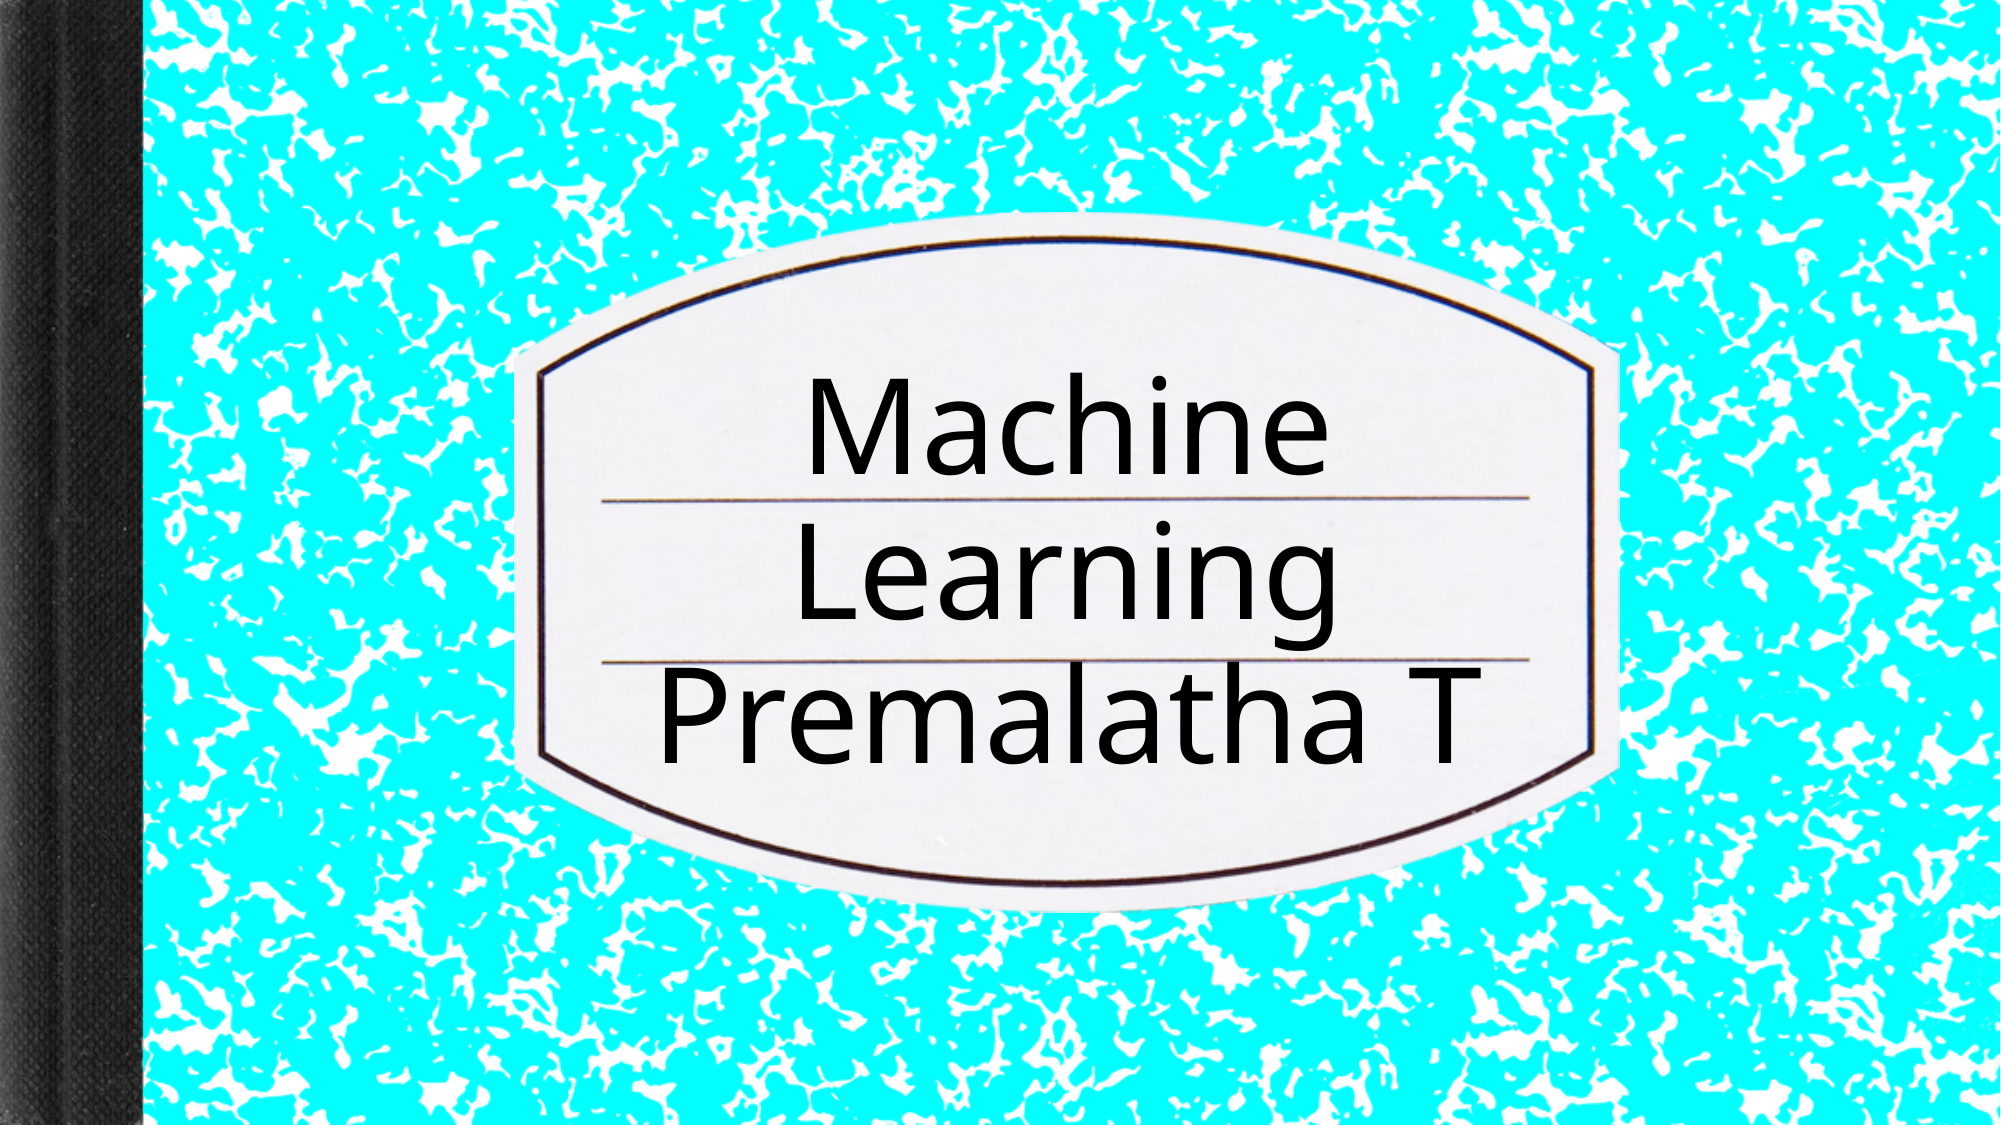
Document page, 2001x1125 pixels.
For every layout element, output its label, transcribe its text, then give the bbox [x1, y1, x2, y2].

picture [0, 0, 2000, 1125]
title Machine Learning Premalatha T [604, 359, 1530, 674]
